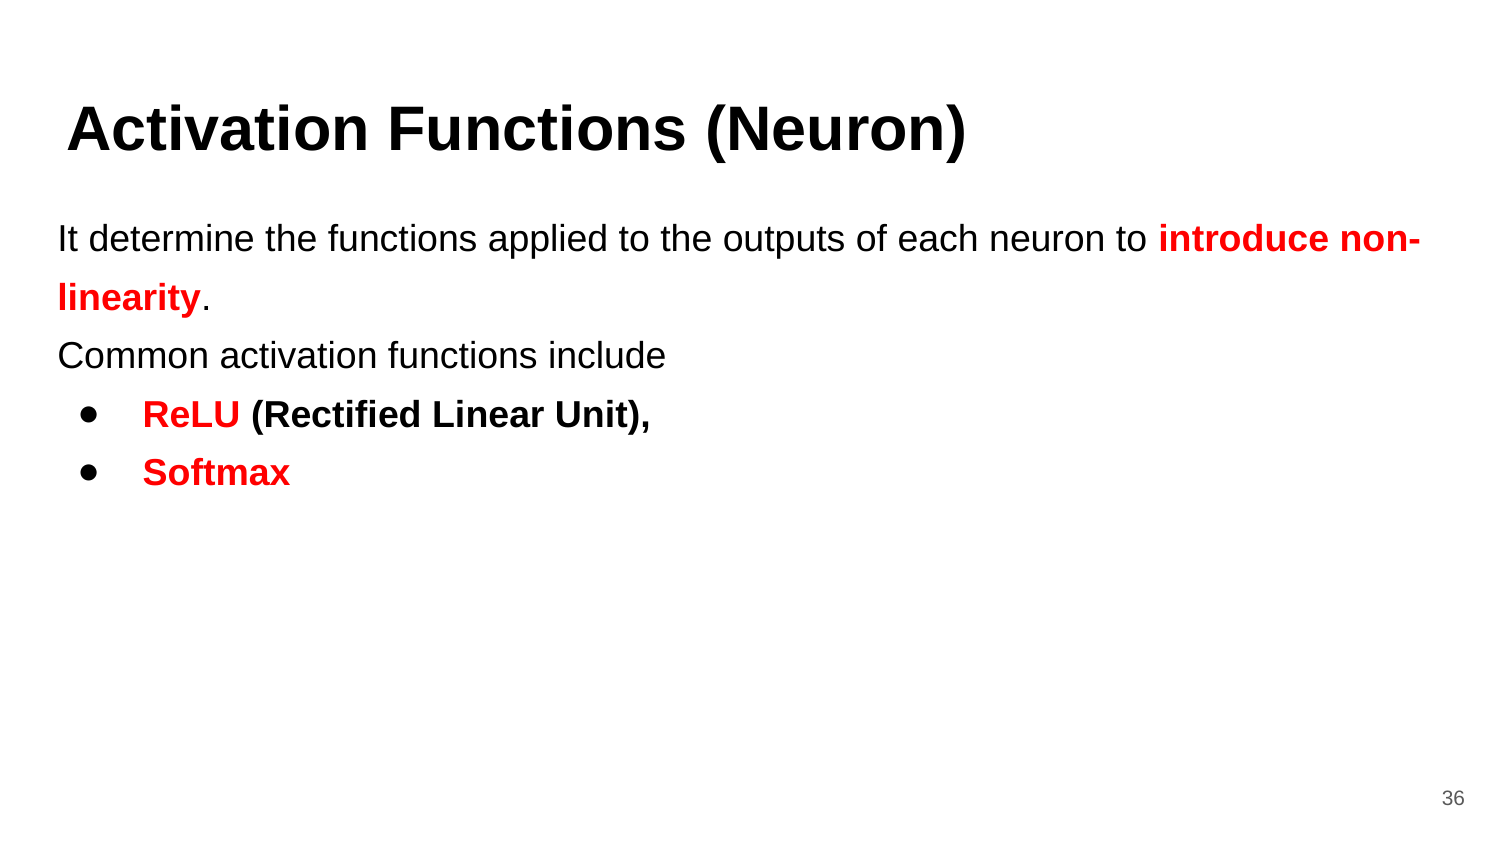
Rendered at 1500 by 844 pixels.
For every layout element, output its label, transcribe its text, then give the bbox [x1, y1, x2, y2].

list It determine the functions applied to the outputs of each neuron to introduce non-linearity. Common activation functions include ReLU (Rectified Linear Unit), Softmax [42, 185, 1462, 830]
slide_number ‹#› [1389, 764, 1480, 830]
title Activation Functions (Neuron) [51, 72, 1449, 167]
